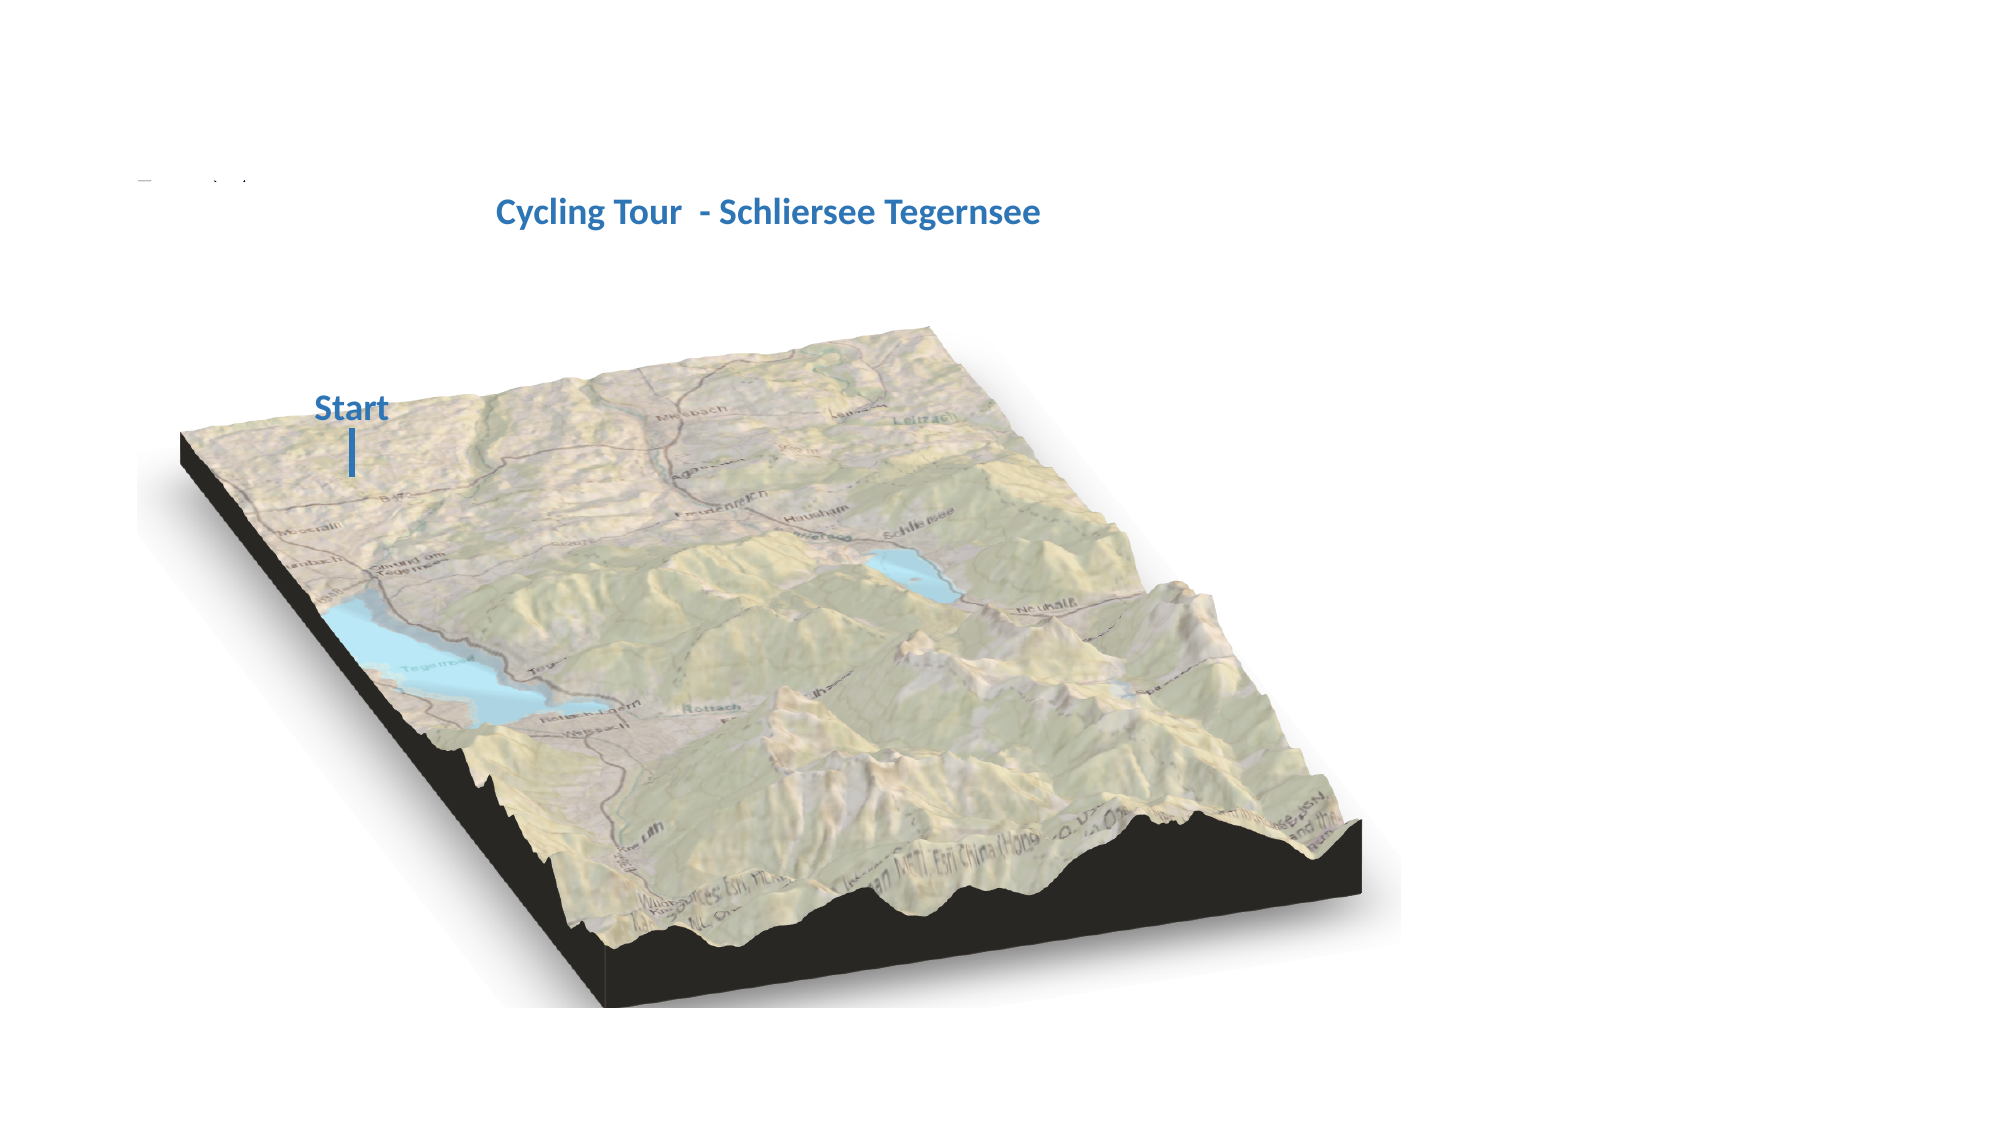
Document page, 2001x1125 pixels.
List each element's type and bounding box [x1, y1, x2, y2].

picture [137, 180, 1401, 1008]
